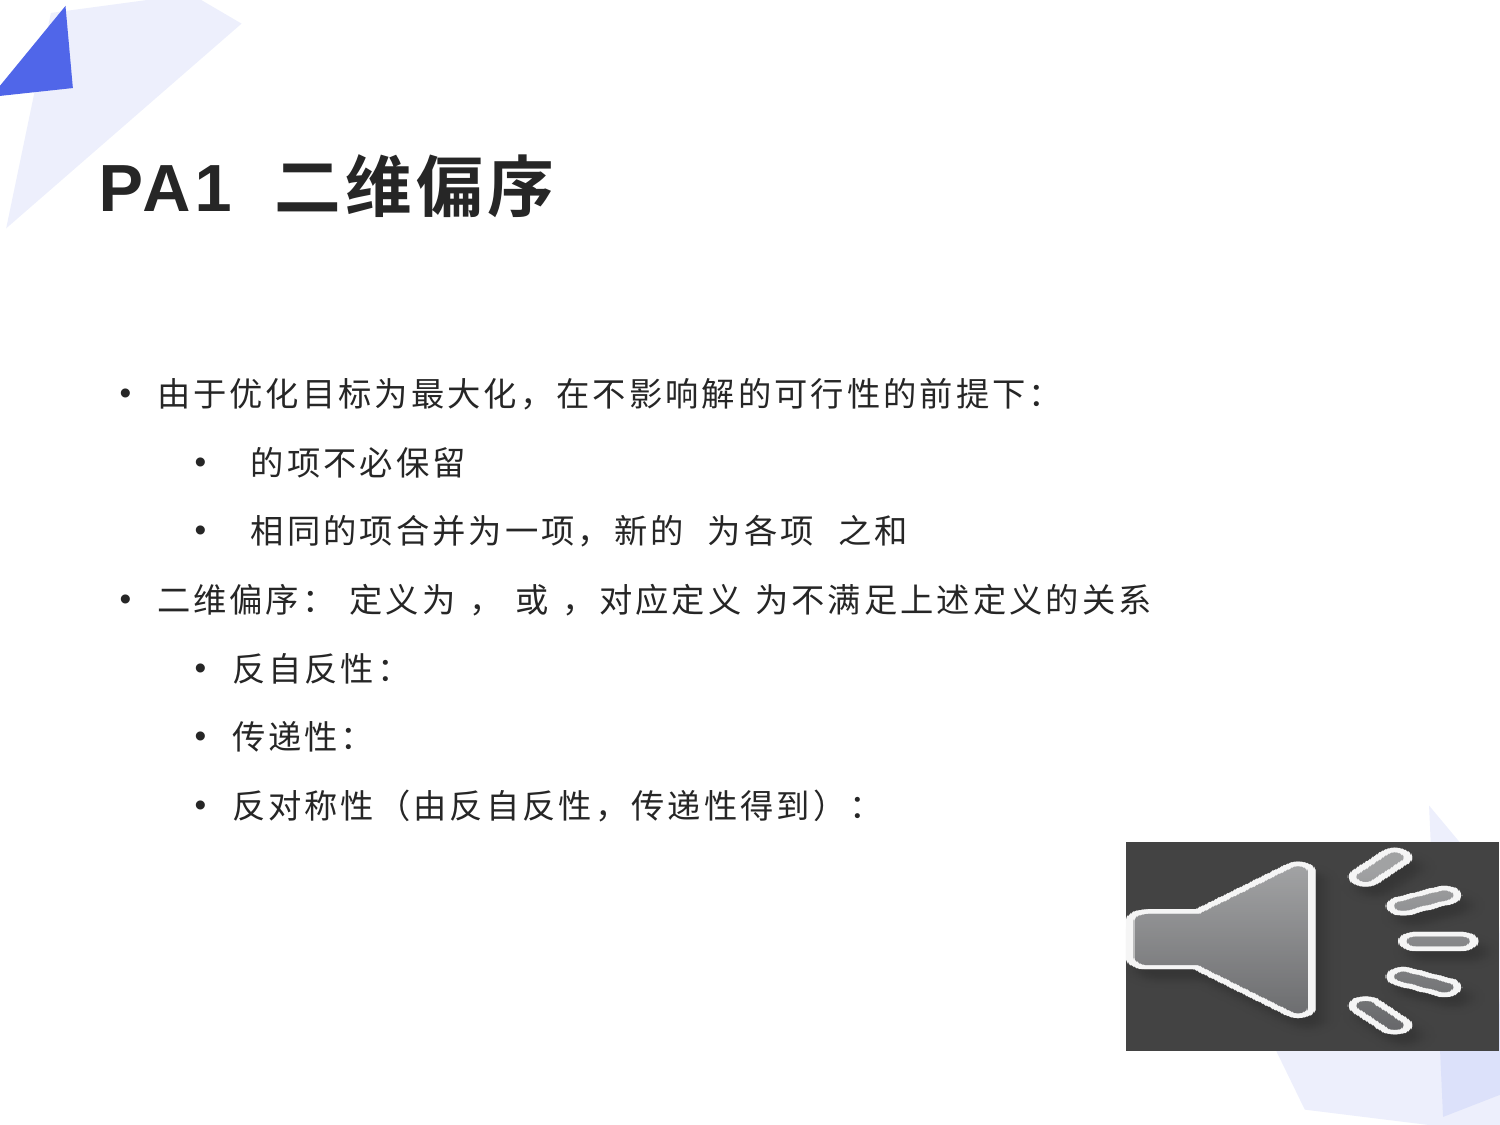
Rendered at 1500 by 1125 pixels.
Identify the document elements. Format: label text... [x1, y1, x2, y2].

text_box PA1 二维偏序 [82, 137, 1418, 211]
picture [1124, 841, 1500, 1053]
